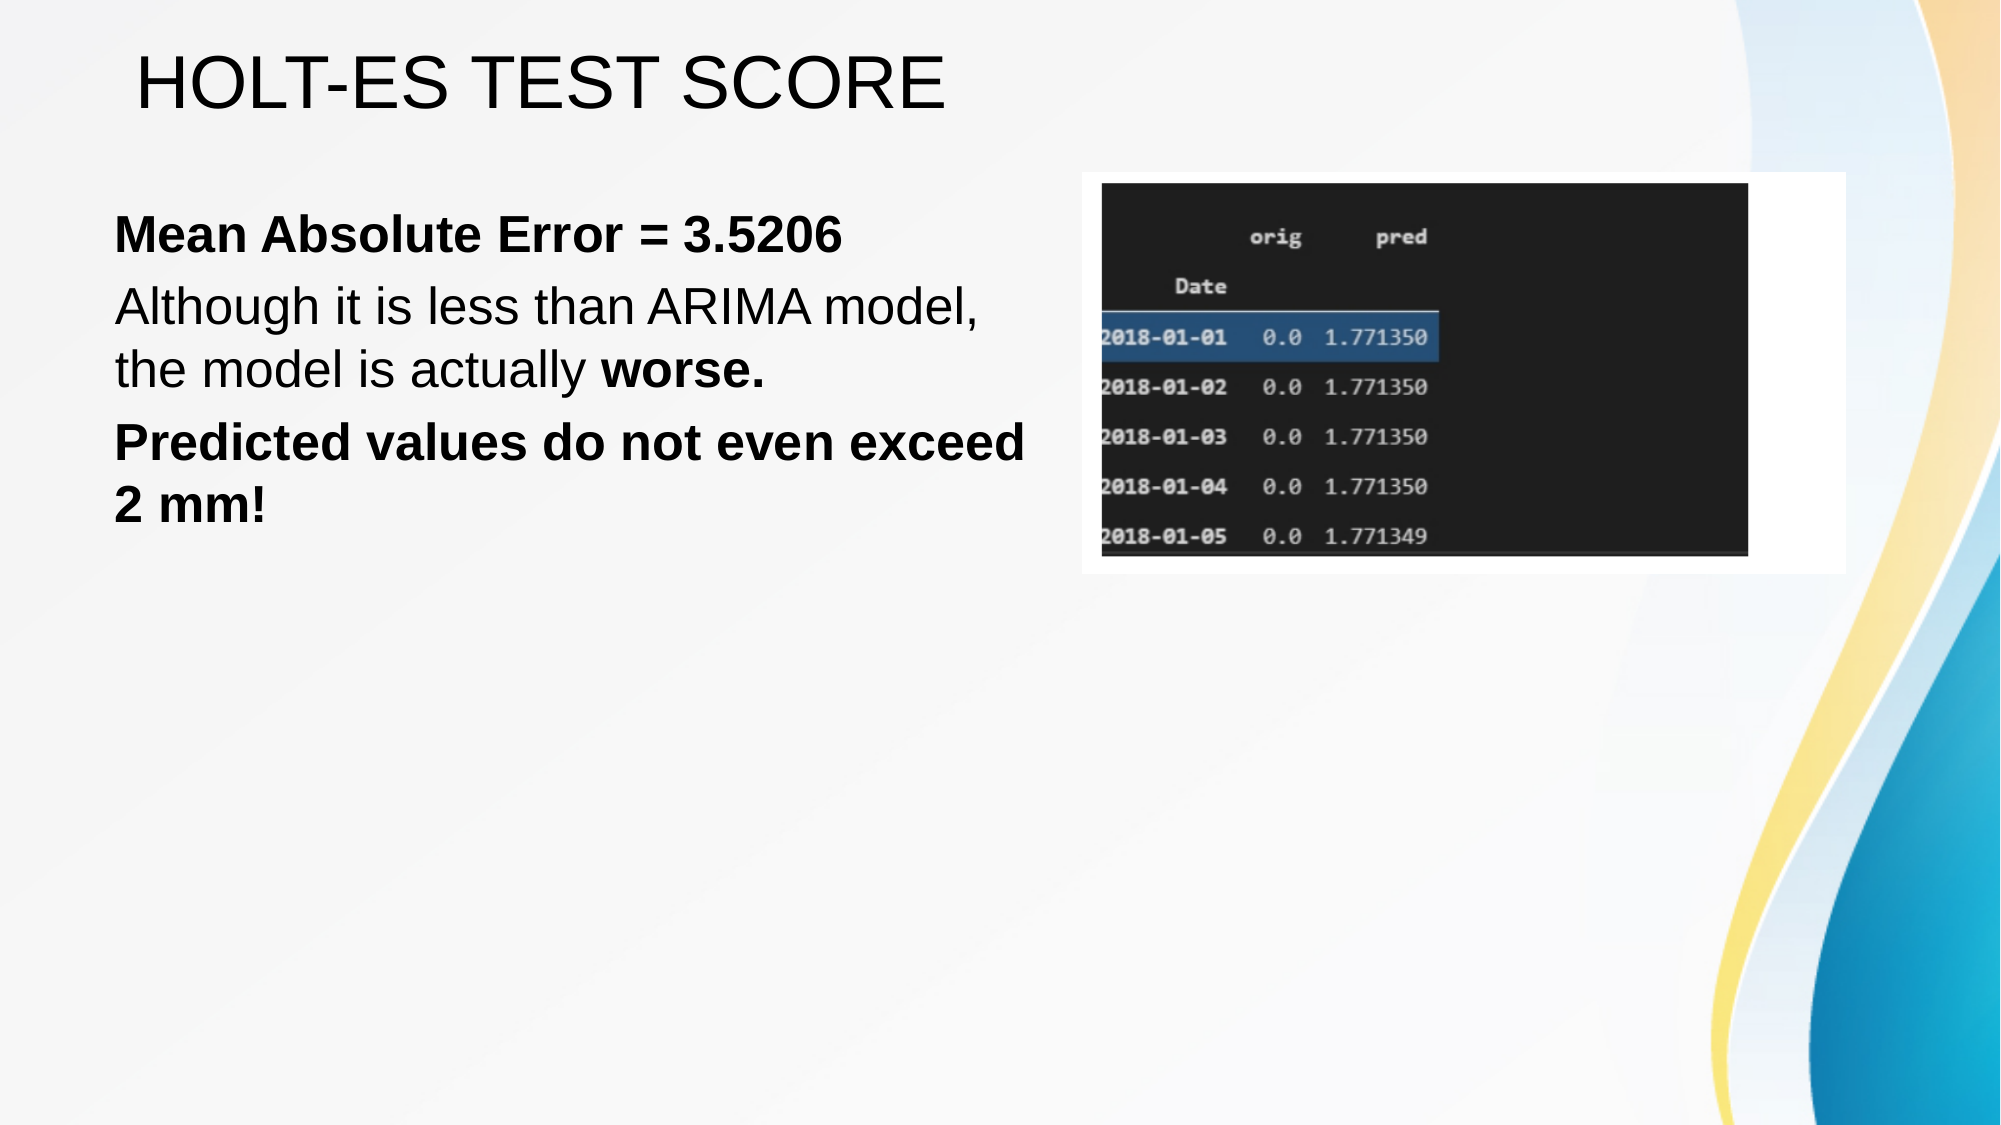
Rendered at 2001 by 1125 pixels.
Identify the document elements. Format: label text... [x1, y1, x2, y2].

slide_number [1433, 1024, 1900, 1103]
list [1082, 172, 1846, 574]
title HOLT-ES TEST SCORE [99, 30, 1901, 127]
list Mean Absolute Error = 3.5206 Although it is less than ARIMA model, the model is actually worse. Predicted values do not even exceed 2 mm! [99, 192, 1060, 1006]
picture [0, 0, 2001, 1125]
